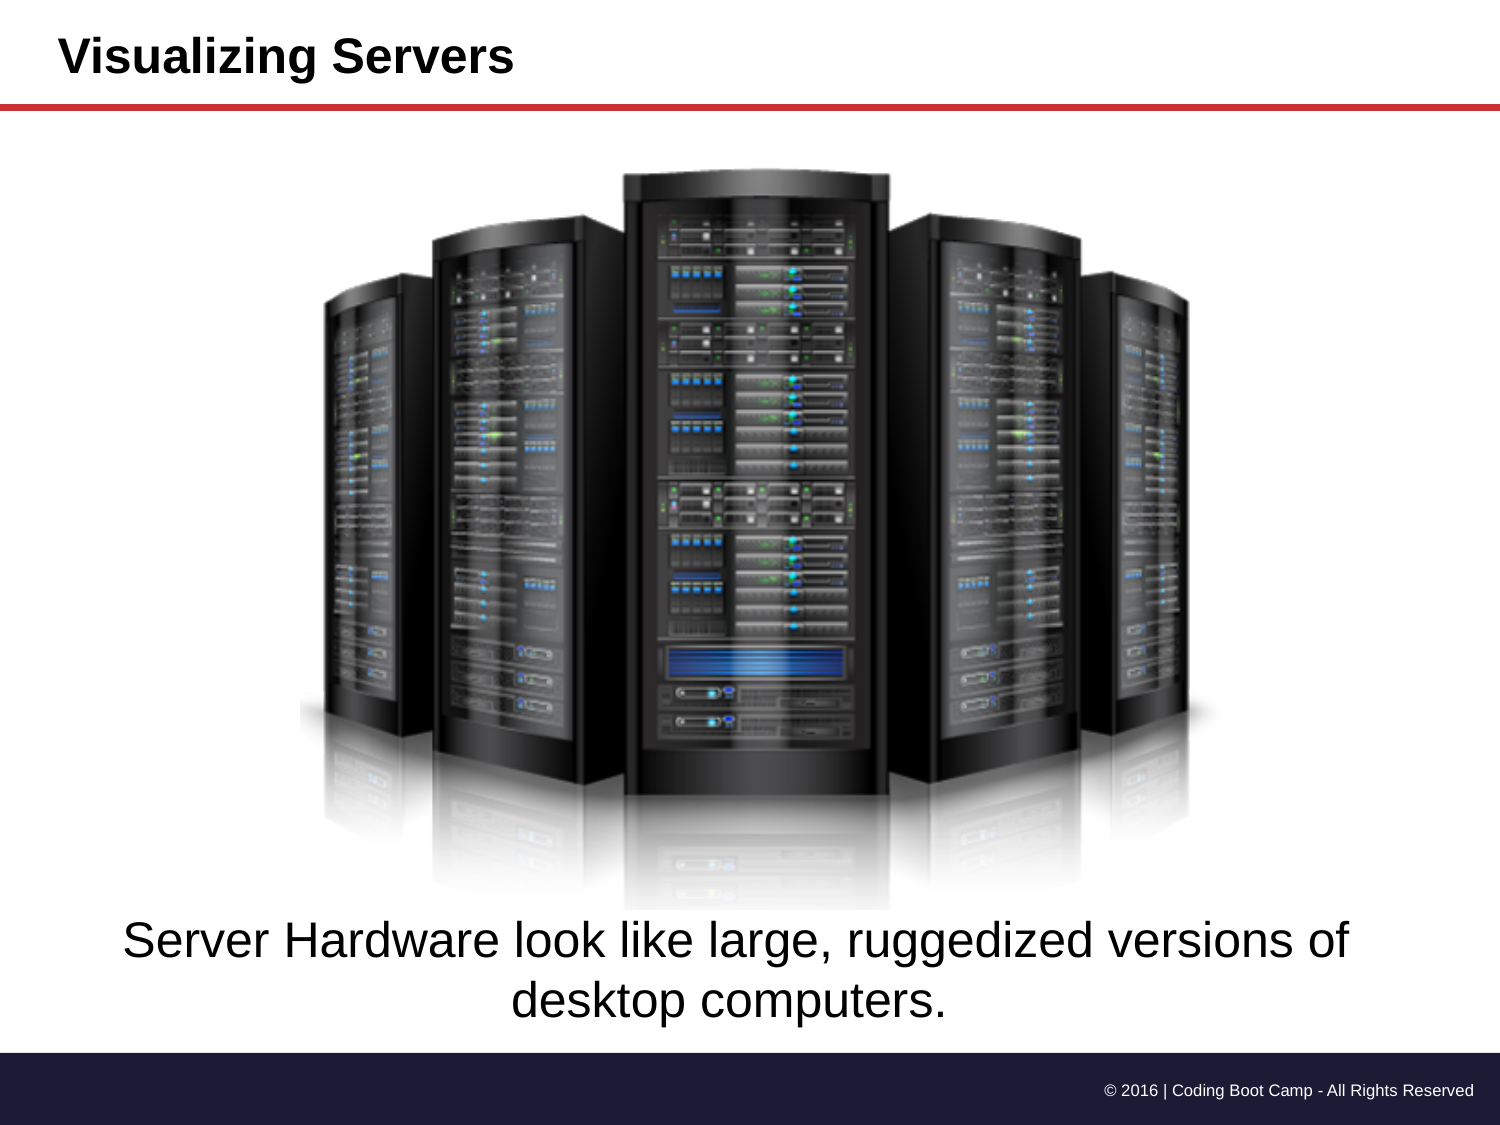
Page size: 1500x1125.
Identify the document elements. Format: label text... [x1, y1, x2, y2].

text_box Visualizing Servers [50, 16, 913, 91]
text_box Server Hardware look like large, ruggedized versions of desktop computers. [50, 899, 1423, 1035]
picture [299, 124, 1226, 911]
